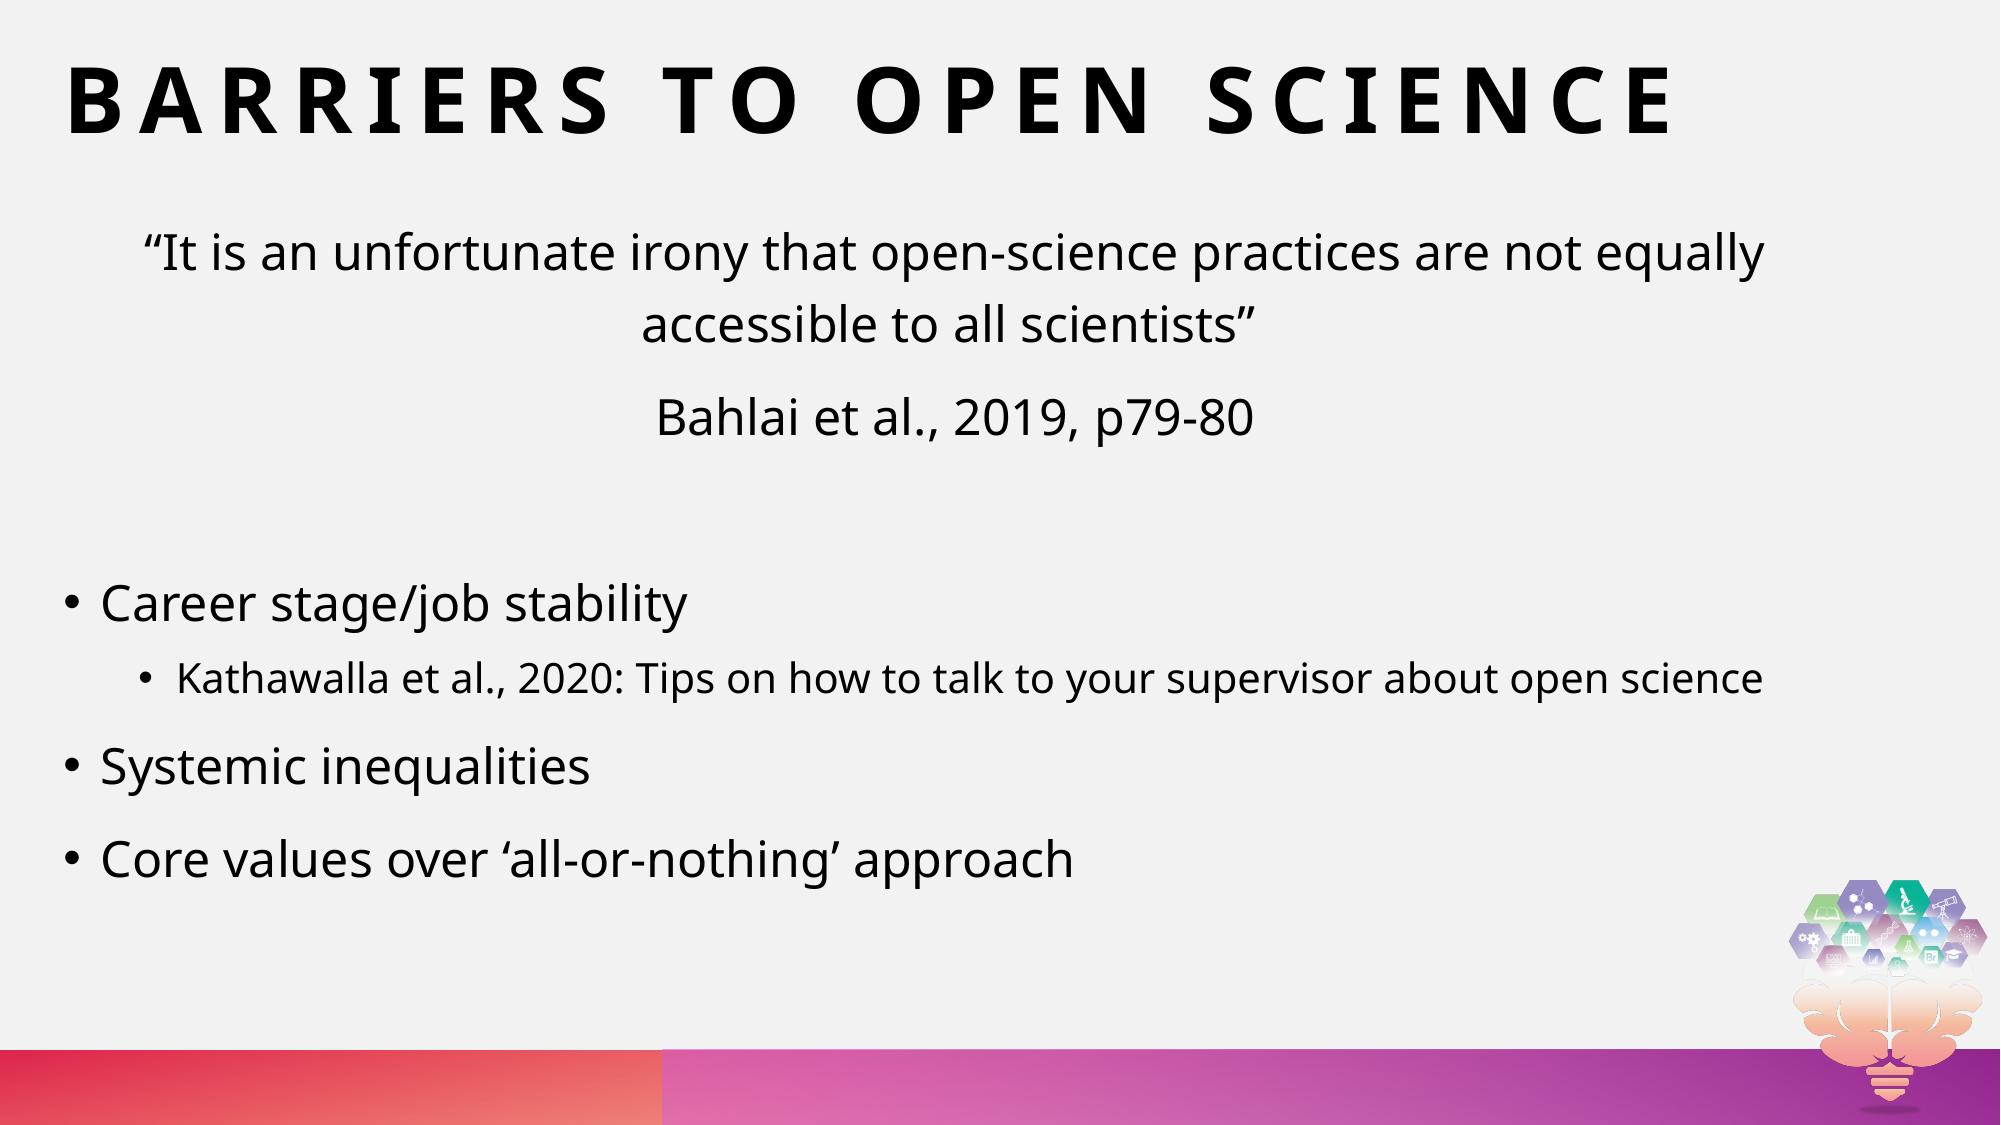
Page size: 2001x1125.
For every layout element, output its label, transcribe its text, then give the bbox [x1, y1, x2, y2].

list “It is an unfortunate irony that open-science practices are not equally accessible to all scientists” Bahlai et al., 2019, p79-80 Career stage/job stability Kathawalla et al., 2020: Tips on how to talk to your supervisor about open science Systemic inequalities Core values over ‘all-or-nothing’ approach [63, 208, 1848, 912]
title Barriers to open science [63, 0, 1979, 152]
picture [1754, 860, 2000, 1125]
